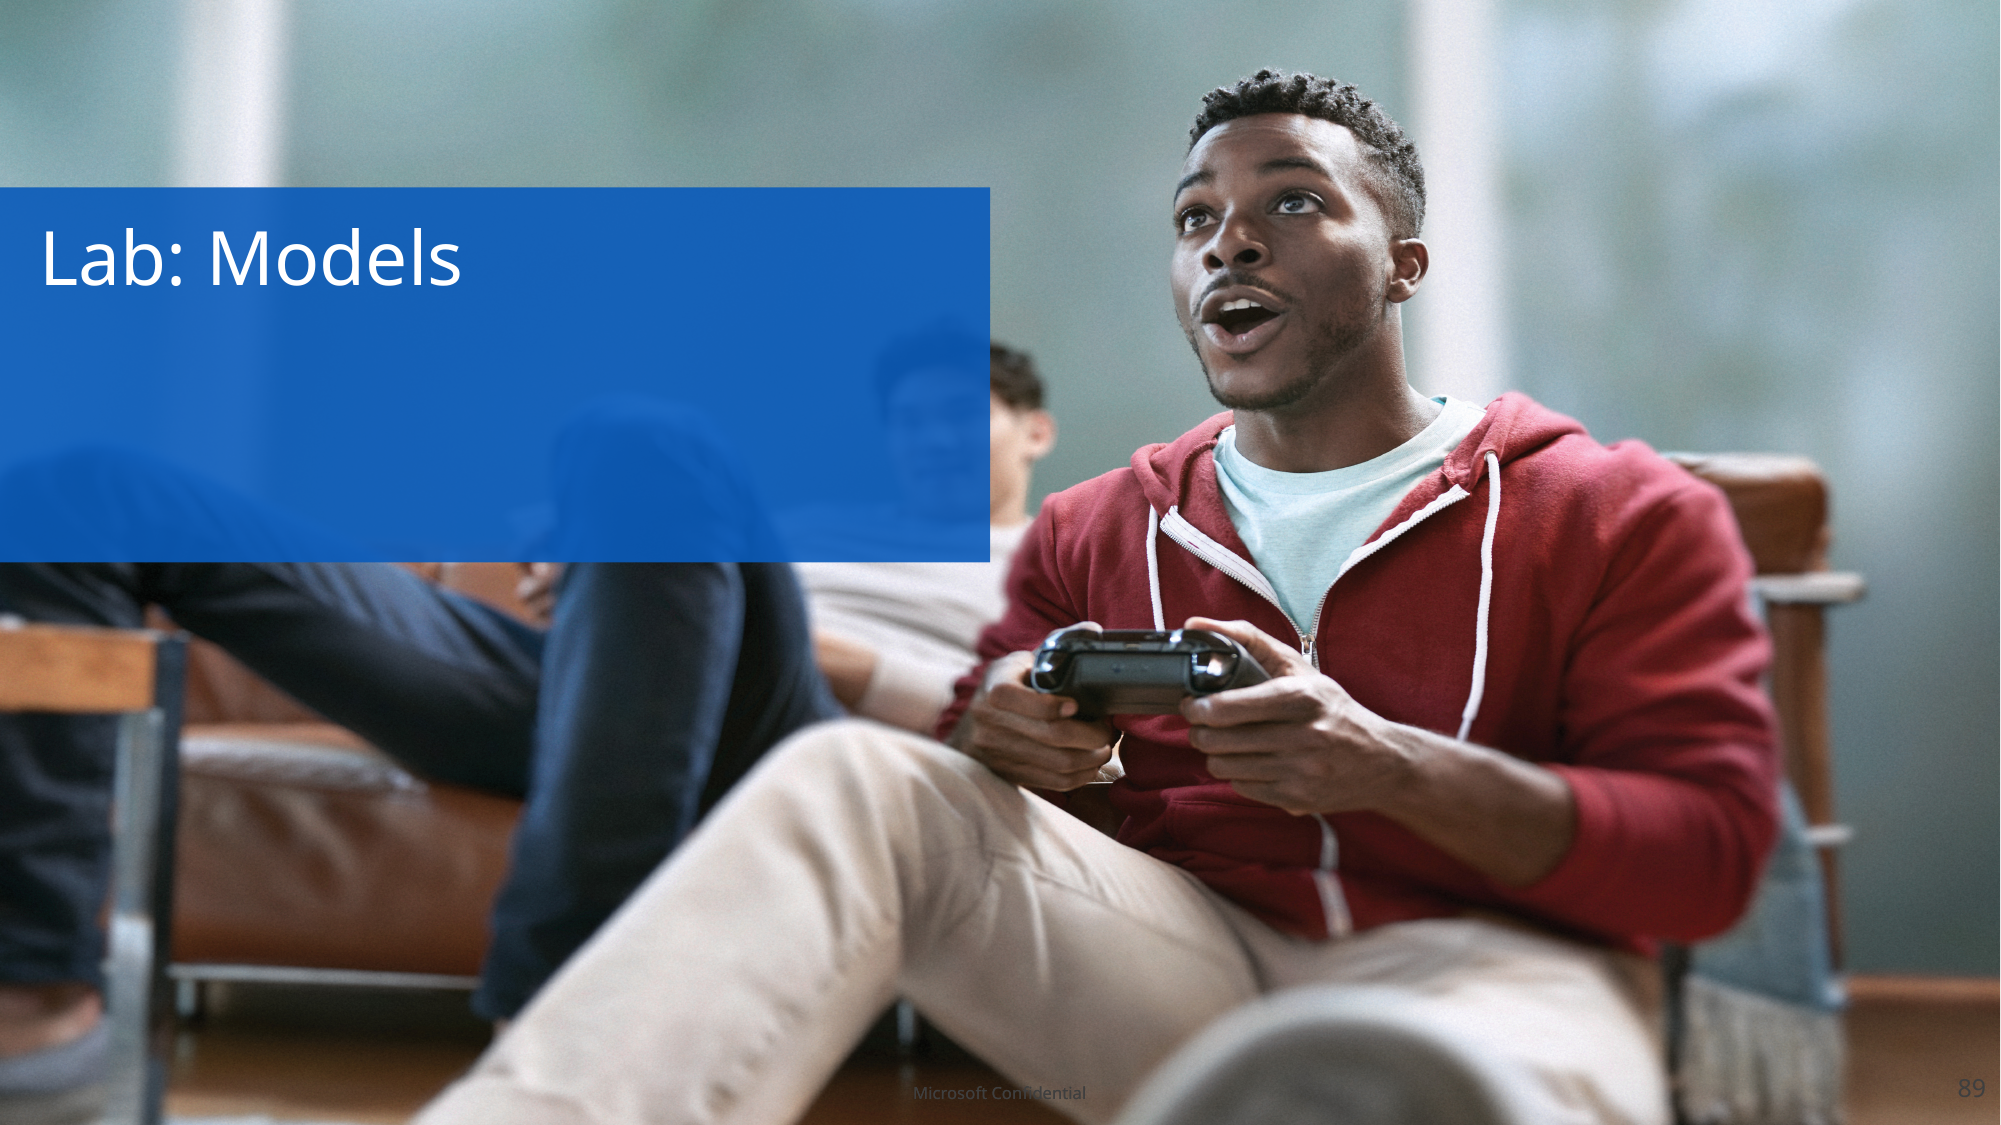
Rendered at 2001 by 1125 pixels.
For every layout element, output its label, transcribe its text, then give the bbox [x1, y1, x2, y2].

list Lab: Models [0, 187, 991, 563]
slide_number 89 [1534, 1065, 2000, 1125]
picture [0, 0, 2001, 1125]
